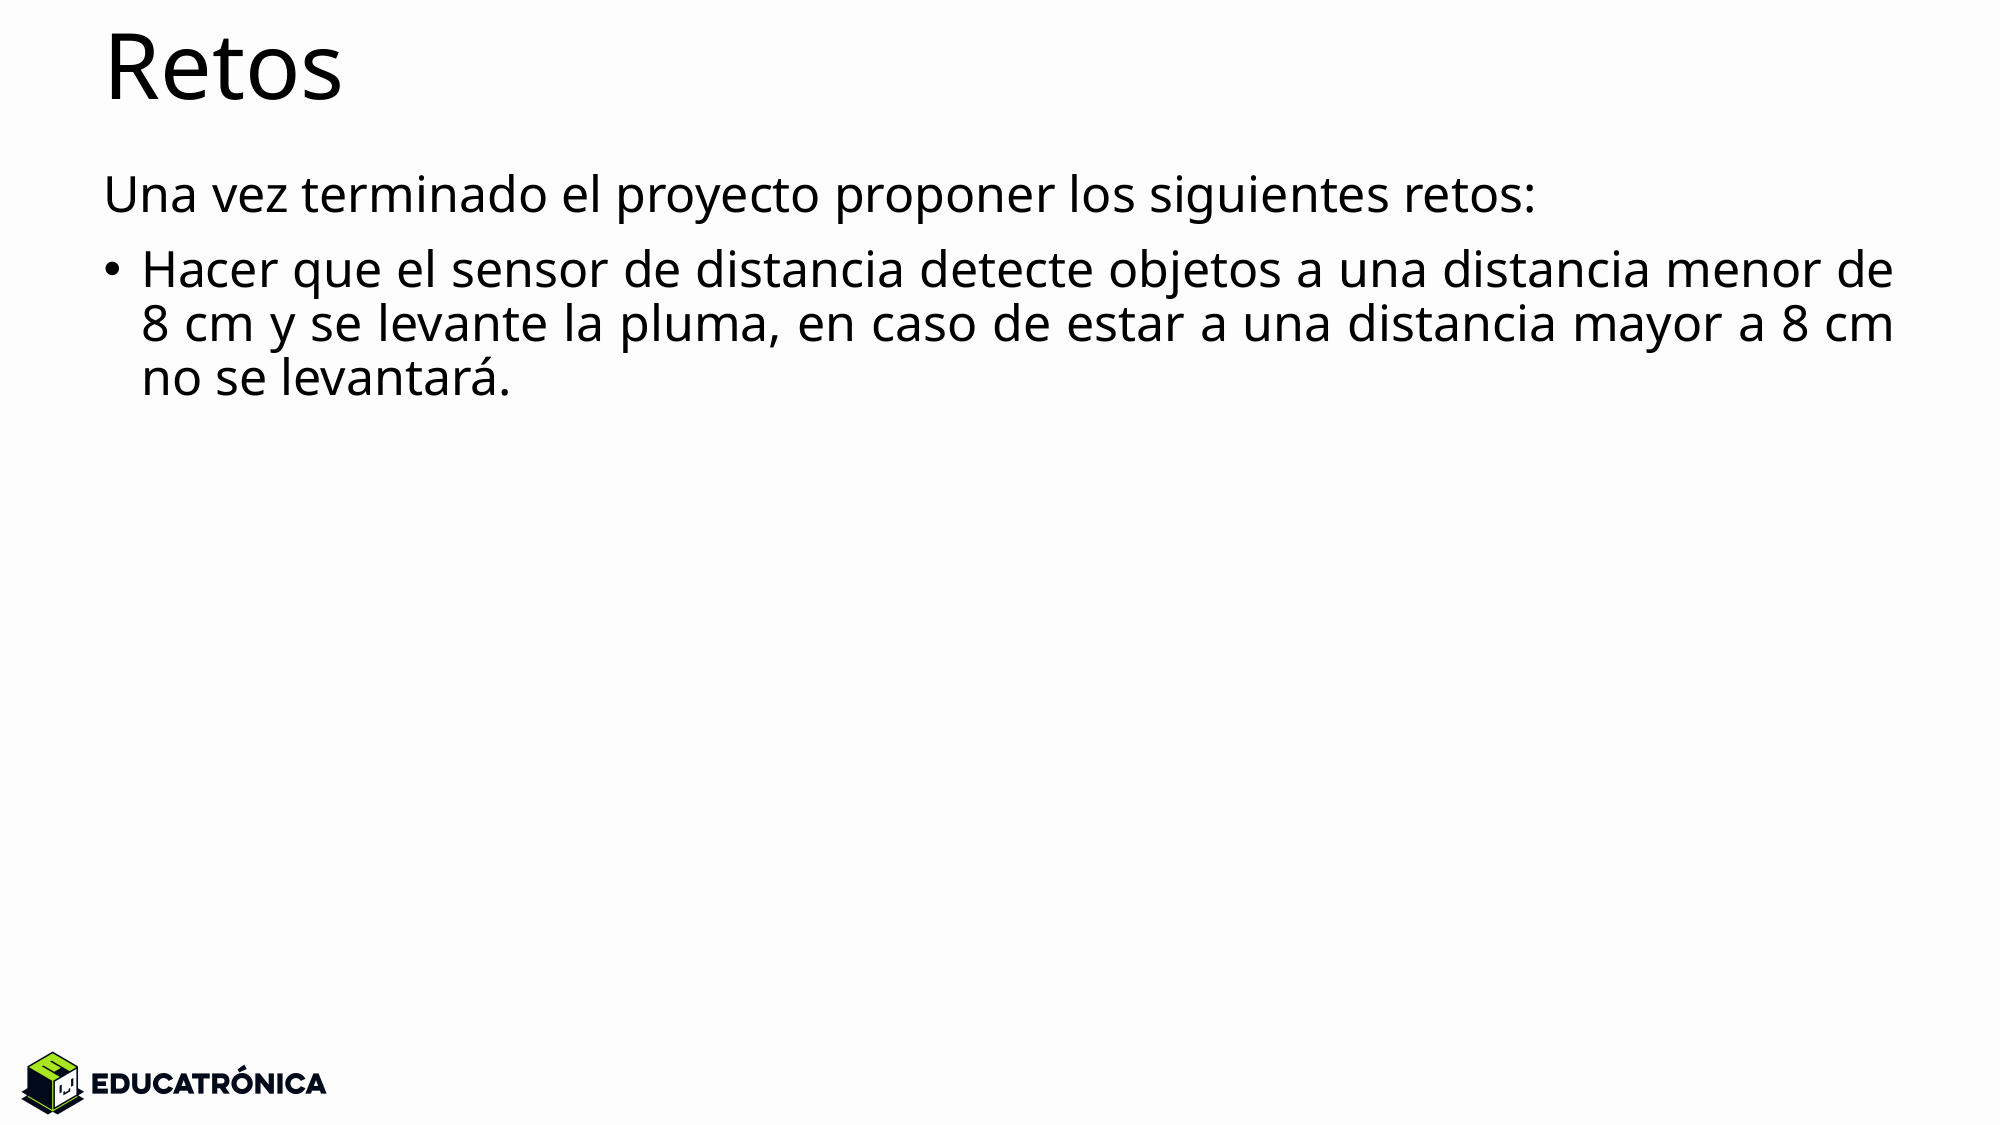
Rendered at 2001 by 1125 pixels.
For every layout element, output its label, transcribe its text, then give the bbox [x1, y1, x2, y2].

title Retos [88, 7, 1912, 133]
list Una vez terminado el proyecto proponer los siguientes retos: Hacer que el sensor de distancia detecte objetos a una distancia menor de 8 cm y se levante la pluma, en caso de estar a una distancia mayor a 8 cm no se levantará. [88, 162, 1912, 1037]
picture [19, 1048, 330, 1118]
